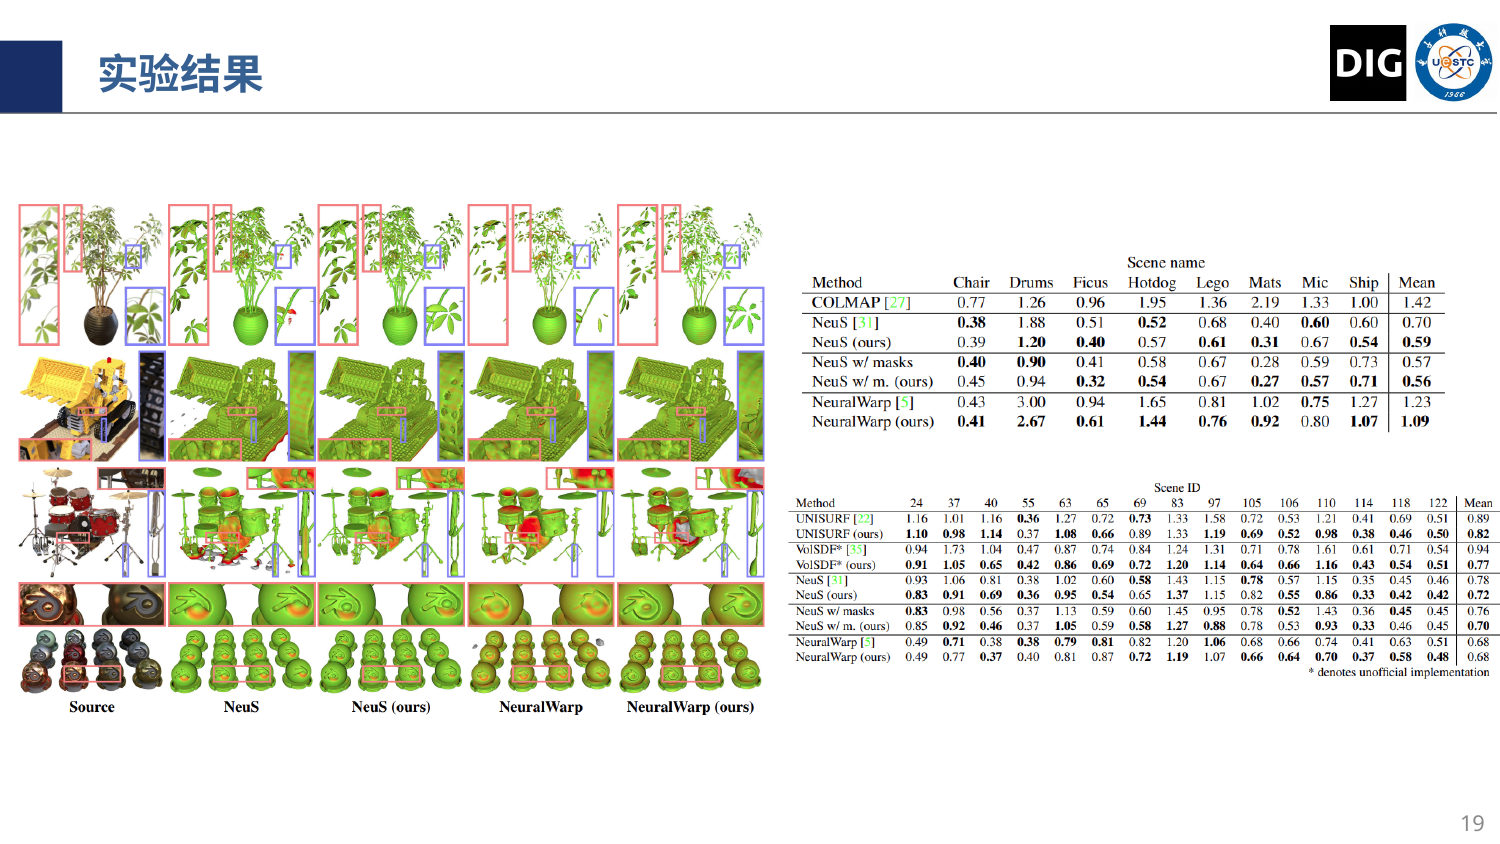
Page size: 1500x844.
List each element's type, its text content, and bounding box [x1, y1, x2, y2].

text_box 19 [1149, 802, 1500, 844]
picture [786, 253, 1445, 437]
picture [1330, 19, 1498, 105]
picture [14, 194, 766, 718]
text_box 实验结果 [82, 40, 280, 106]
picture [780, 469, 1500, 681]
